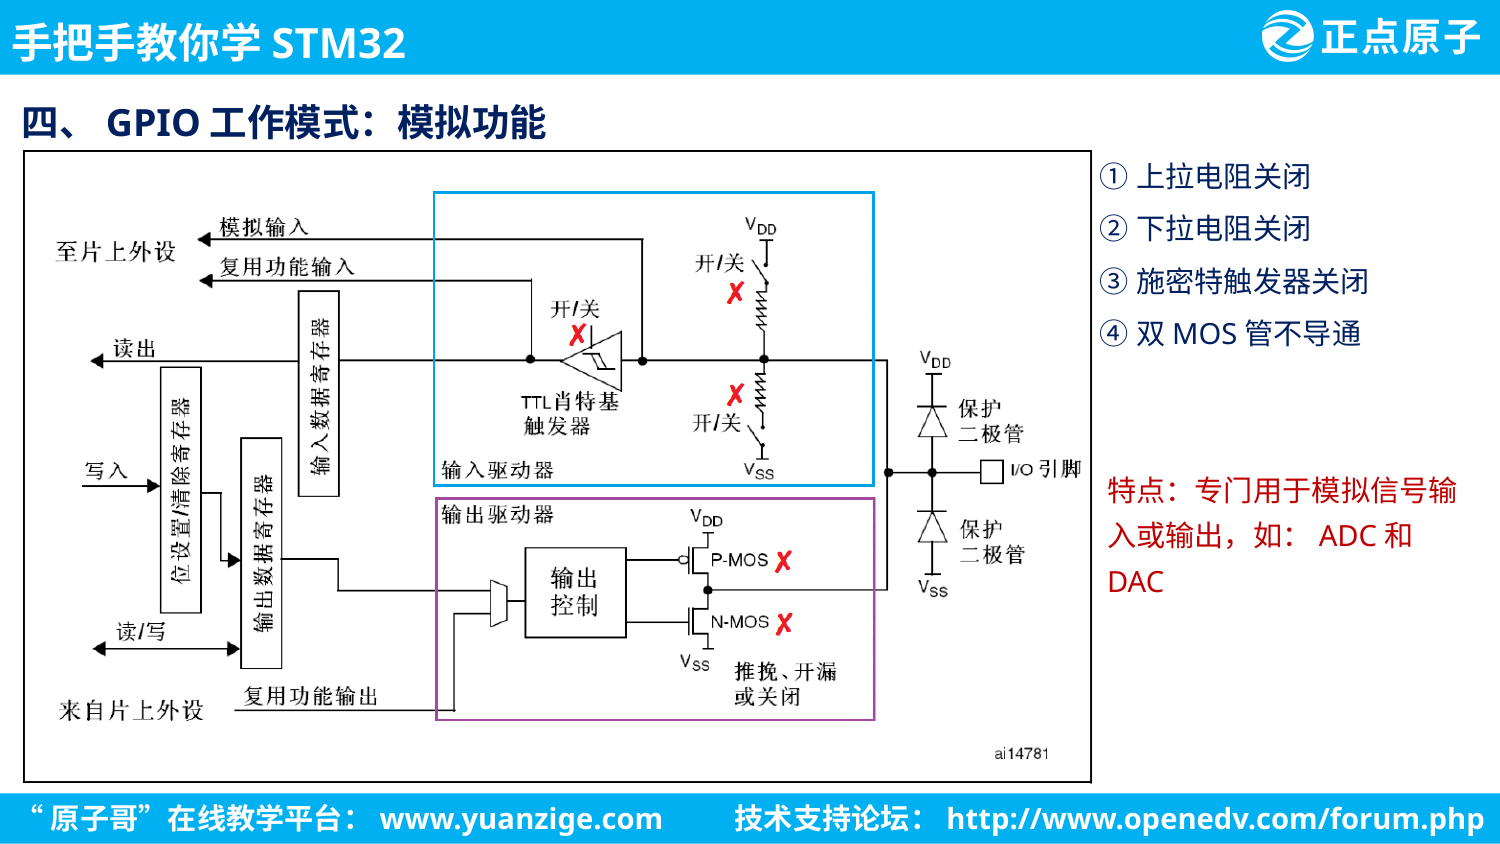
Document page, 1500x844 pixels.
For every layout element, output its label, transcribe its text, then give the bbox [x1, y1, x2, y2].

picture [1431, 44, 1438, 52]
text_box “原子哥”在线教学平台：www.yuanzige.com [0, 793, 544, 843]
text_box 手把手教你学STM32 [0, 0, 967, 75]
picture [1404, 20, 1438, 54]
text_box 技术支持论坛：http://www.openedv.com/forum.php [544, 793, 1500, 843]
picture [1412, 44, 1418, 52]
text_box 四、GPIO工作模式：模拟功能 [14, 72, 671, 148]
text_box ①上拉电阻关闭 ②下拉电阻关闭 ③施密特触发器关闭 ④双MOS管不导通 [1092, 137, 1379, 355]
picture [1367, 18, 1396, 42]
picture [1322, 21, 1357, 52]
picture [1391, 45, 1397, 53]
text_box 特点：专门用于模拟信号输入或输出，如：ADC和DAC [1093, 454, 1478, 606]
picture [1364, 45, 1370, 53]
picture [1267, 11, 1313, 45]
text_box [671, 0, 1500, 76]
picture [1445, 21, 1479, 54]
picture [22, 149, 1093, 784]
picture [1263, 27, 1307, 61]
